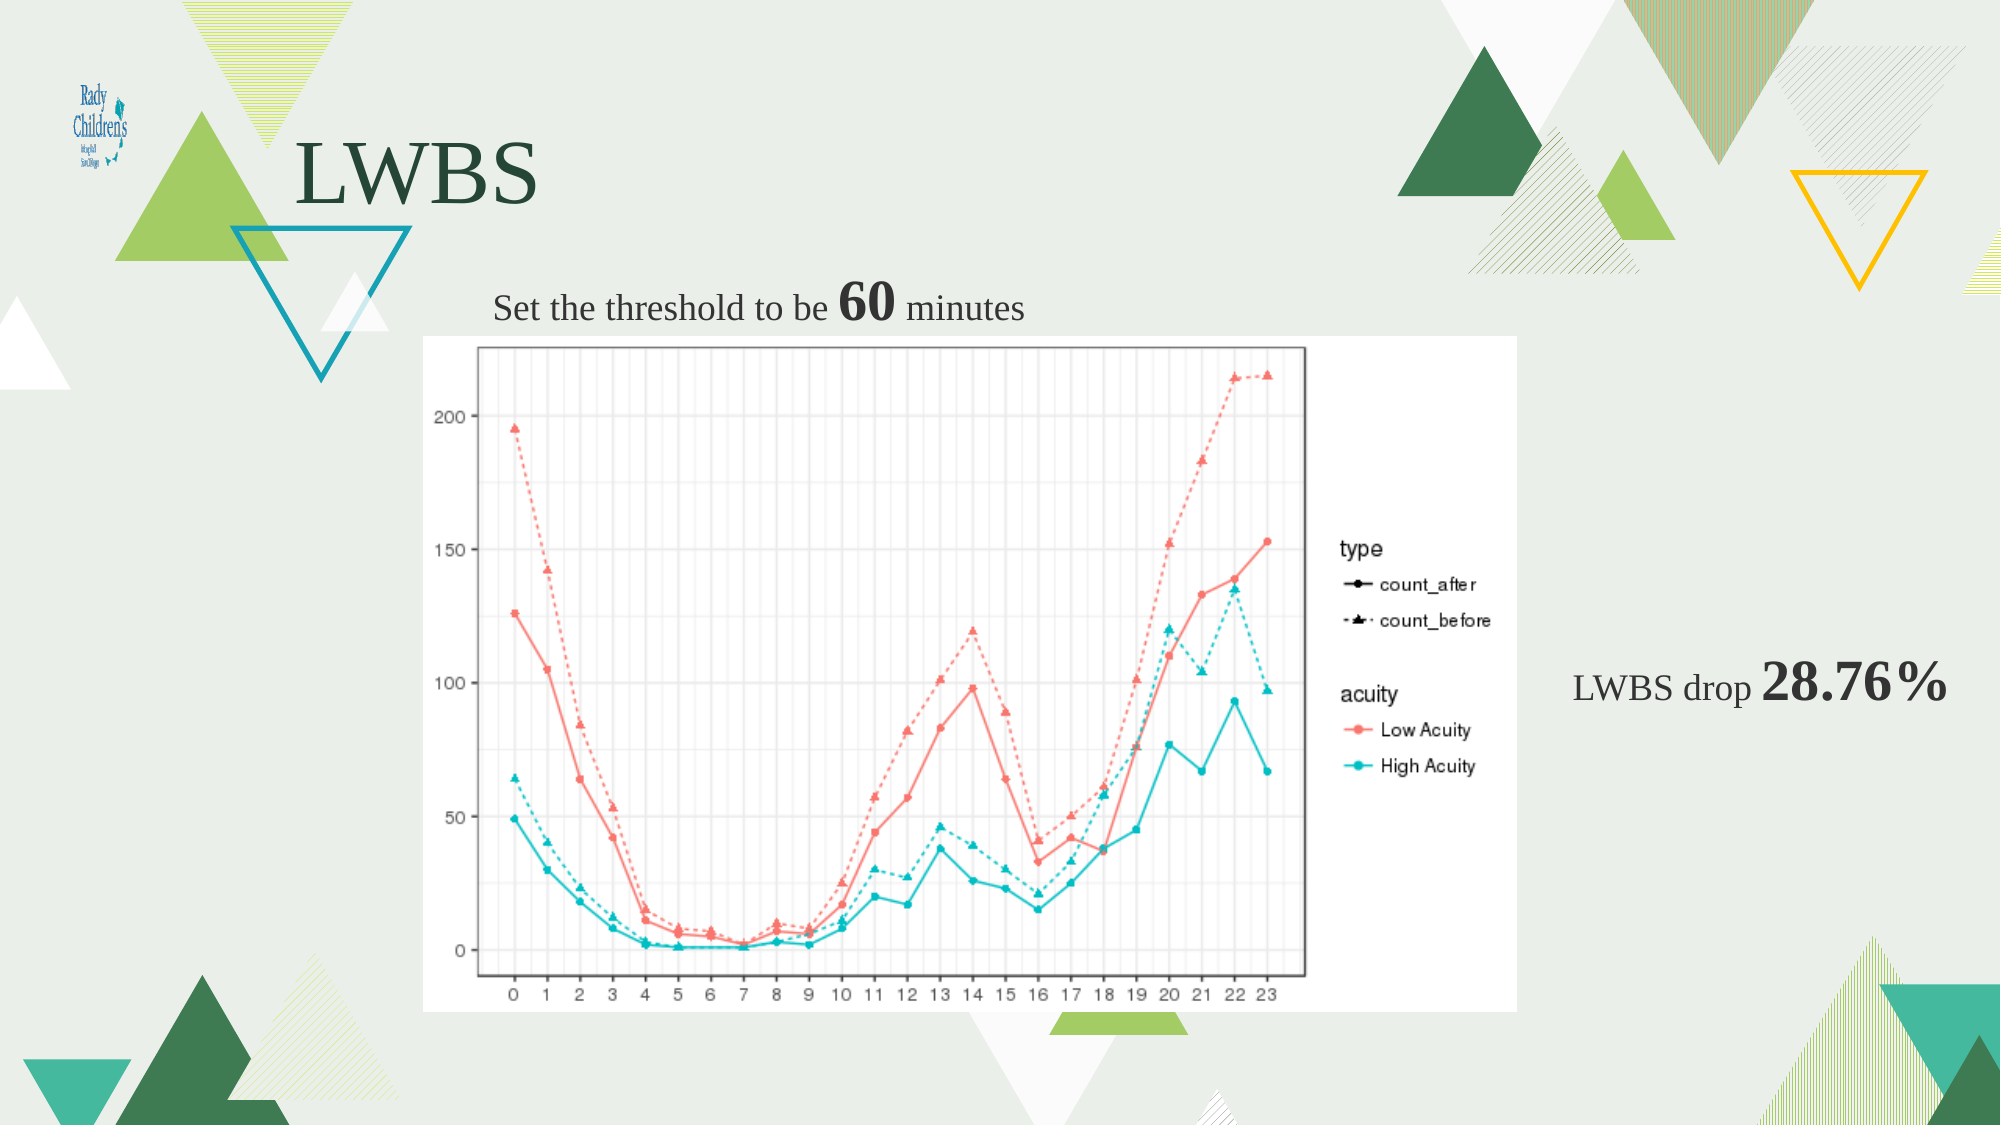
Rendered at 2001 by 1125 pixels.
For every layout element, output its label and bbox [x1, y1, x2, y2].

list [423, 336, 1517, 1012]
text_box [0, 0, 2000, 1125]
